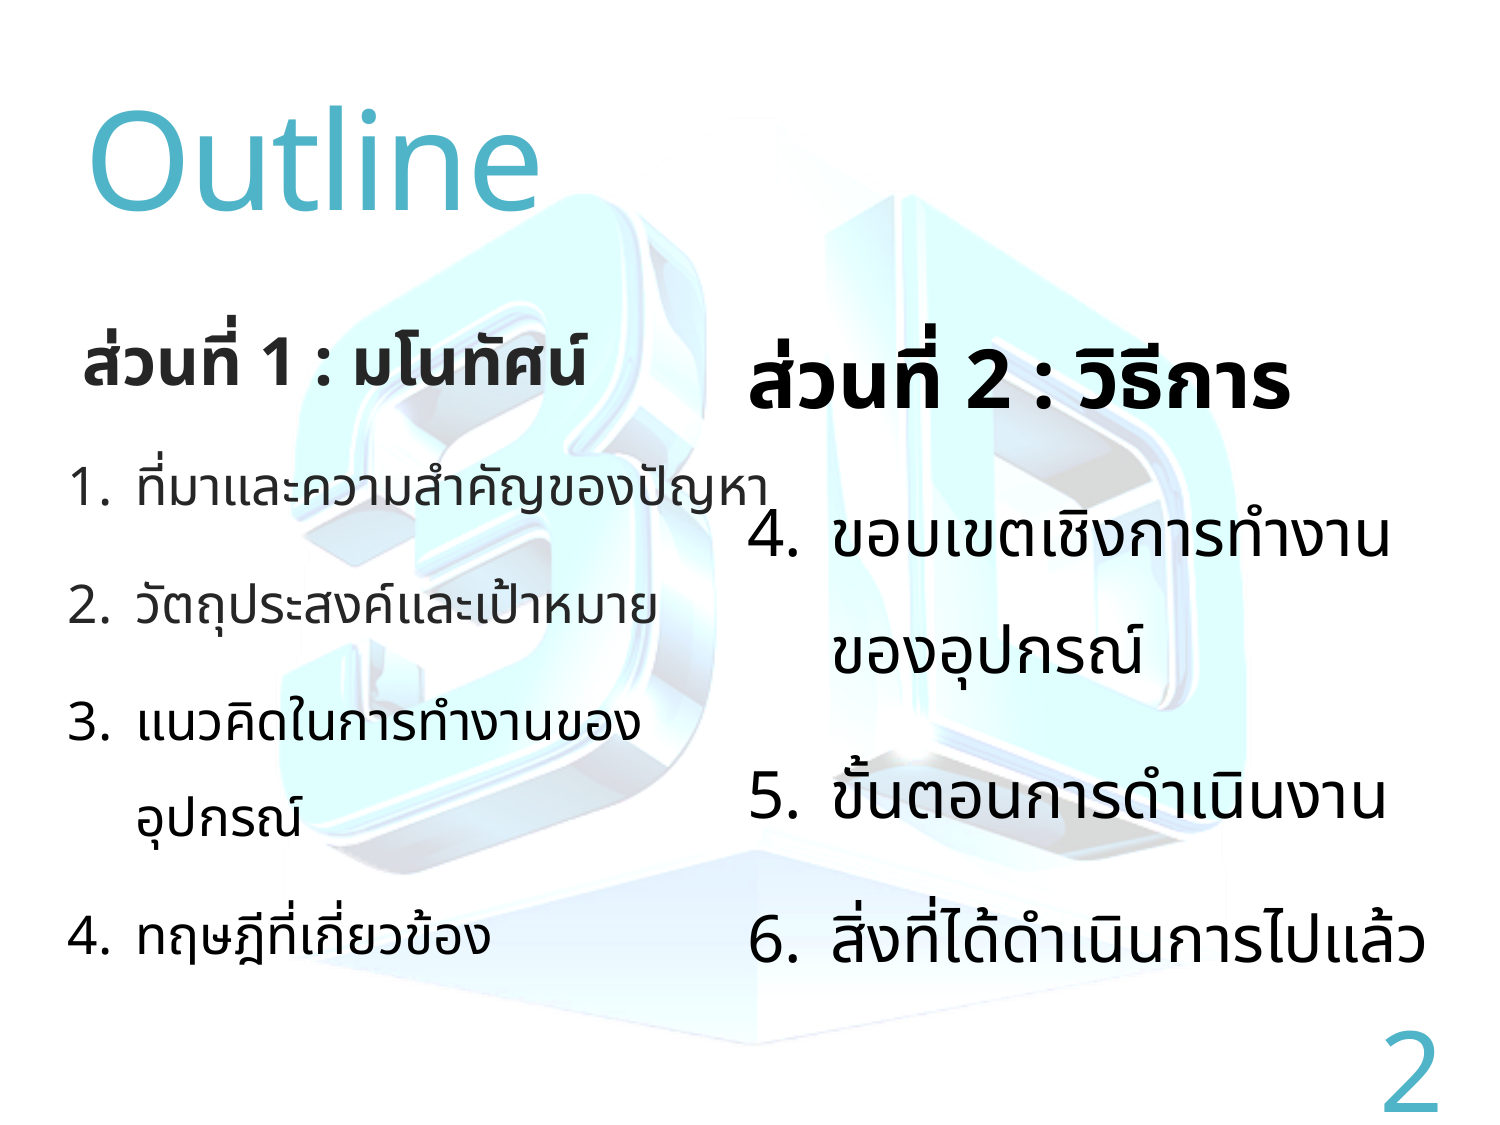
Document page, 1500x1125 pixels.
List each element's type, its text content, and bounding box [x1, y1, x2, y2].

subtitle ส่วนที่ 1 : มโนทัศน์ ที่มาและความสำคัญของปัญหา วัตถุประสงค์และเป้าหมาย แนวคิดในการทำงานของอุปกรณ์ ทฤษฎีที่เกี่ยวข้อง [52, 271, 131, 984]
picture [131, 88, 1396, 1074]
text_box ส่วนที่ 2 : วิธีการ ขอบเขตเชิงการทำงานของอุปกรณ์ ขั้นตอนการดำเนินงาน สิ่งที่ได้ดำเนินการไปแล้ว [1396, 271, 1500, 983]
slide_number 2 [1098, 913, 1459, 1125]
title Outline [69, 60, 1396, 271]
